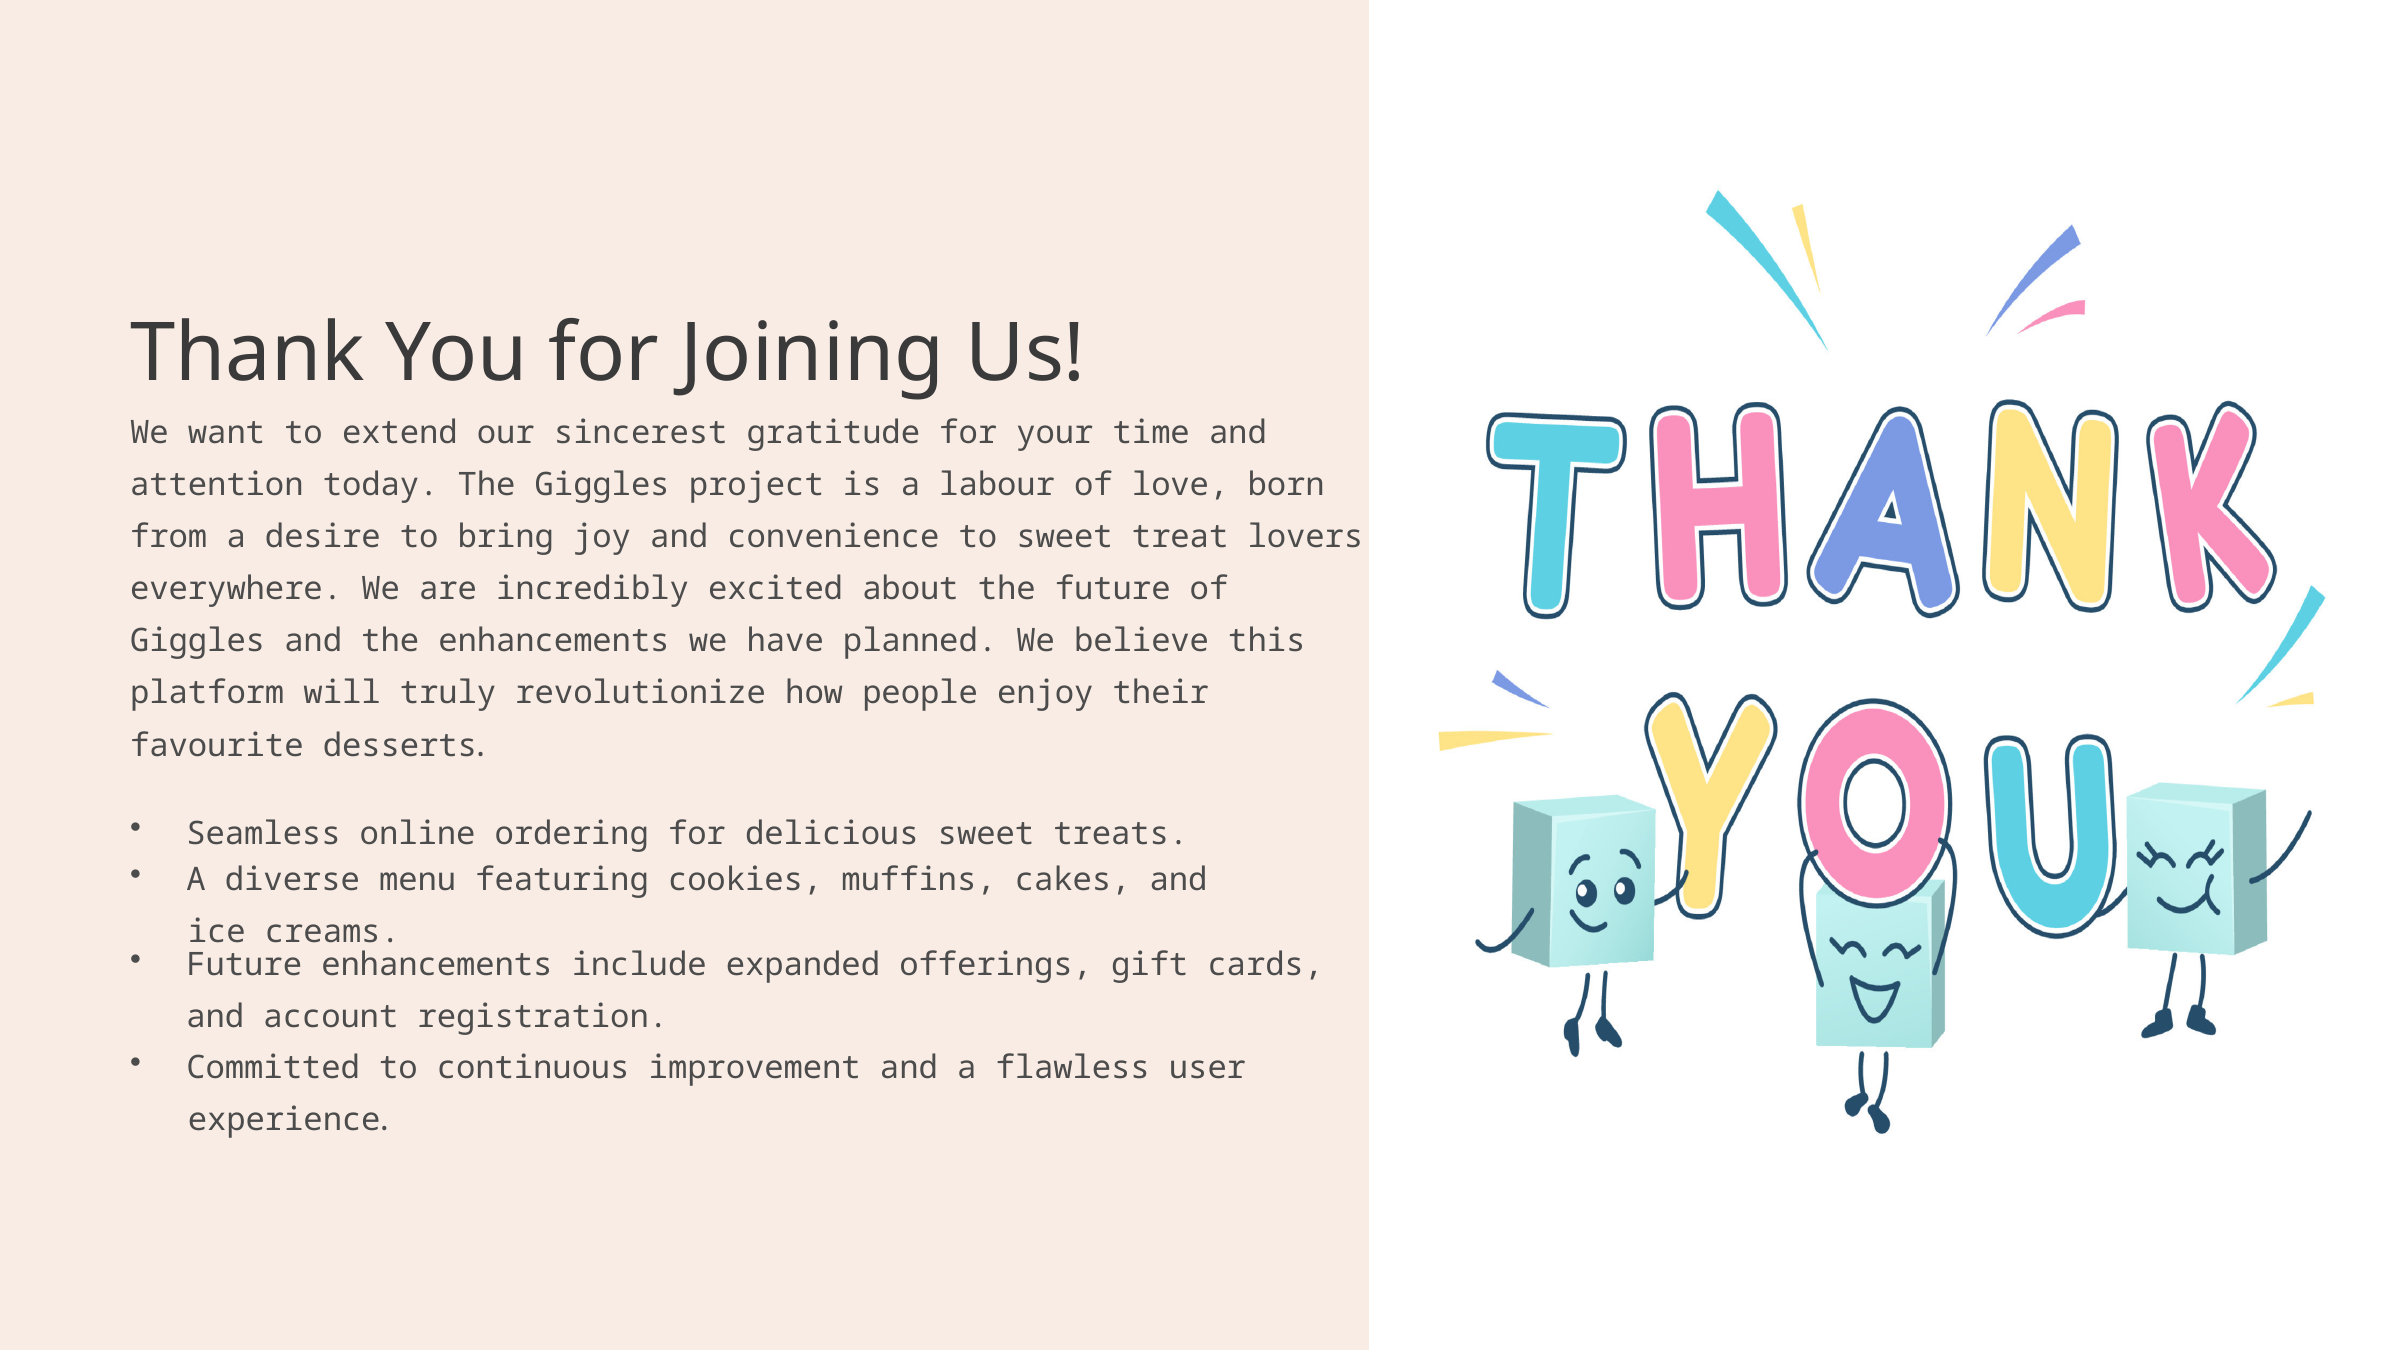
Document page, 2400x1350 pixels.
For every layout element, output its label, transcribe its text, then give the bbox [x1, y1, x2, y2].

text_box Committed to continuous improvement and a flawless user experience. [130, 1033, 1369, 1162]
text_box Thank You for Joining Us! [130, 296, 1138, 397]
text_box We want to extend our sincerest gratitude for your time and attention today. The Giggles project is a labour of love, born from a desire to bring joy and convenience to sweet treat lovers everywhere. We are incredibly excited about the future of Giggles and the enhancements we have planned. We believe this platform will truly revolutionize how people enjoy their favourite desserts. [130, 397, 1369, 659]
text_box Seamless online ordering for delicious sweet treats. [130, 798, 1369, 844]
text_box A diverse menu featuring cookies, muffins, cakes, and ice creams. [130, 844, 1369, 930]
picture [1369, 0, 2400, 1350]
text_box Future enhancements include expanded offerings, gift cards, and account registration. [130, 930, 1369, 1033]
